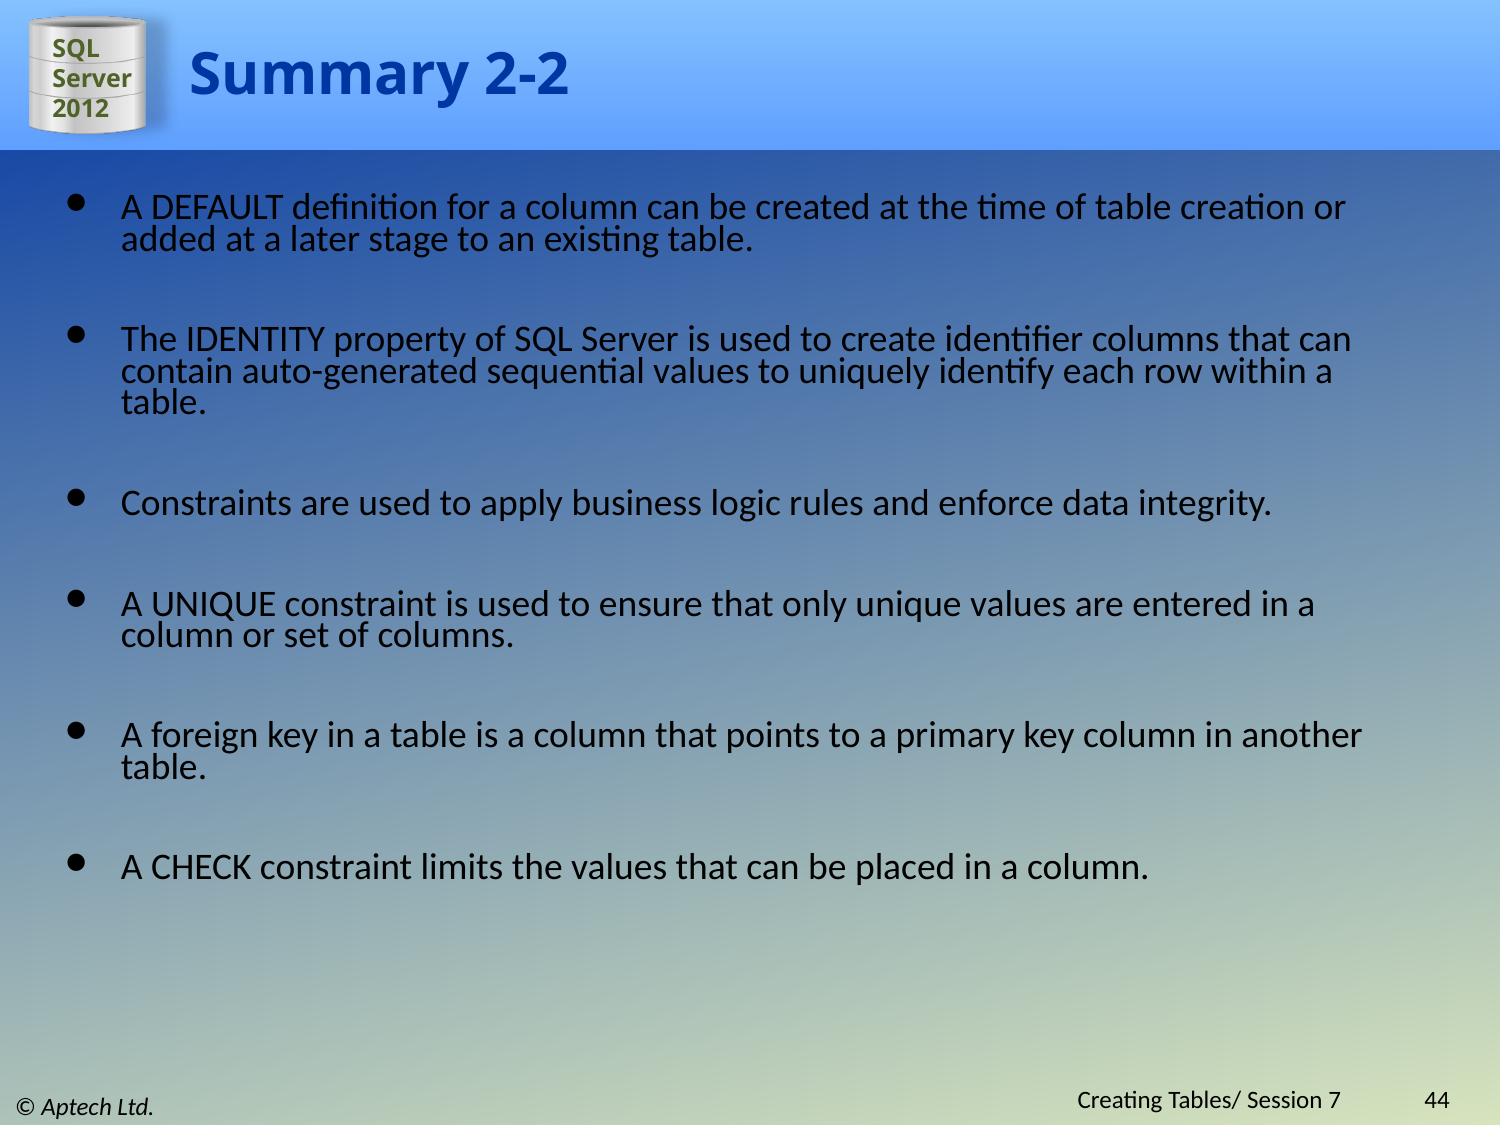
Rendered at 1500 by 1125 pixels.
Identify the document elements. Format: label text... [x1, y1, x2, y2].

picture [24, 0, 150, 150]
text_box A DEFAULT definition for a column can be created at the time of table creation or added at a later stage to an existing table. The IDENTITY property of SQL Server is used to create identifier columns that can contain auto-generated sequential values to uniquely identify each row within a table. Constraints are used to apply business logic rules and enforce data integrity. A UNIQUE constraint is used to ensure that only unique values are entered in a column or set of columns. A foreign key in a table is a column that points to a primary key column in another table. A CHECK constraint limits the values that can be placed in a column. [50, 187, 1438, 894]
slide_number 44 [1363, 1084, 1465, 1113]
footer Creating Tables/ Session 7 [375, 1084, 1363, 1113]
title Summary 2-2 [174, 37, 1426, 106]
